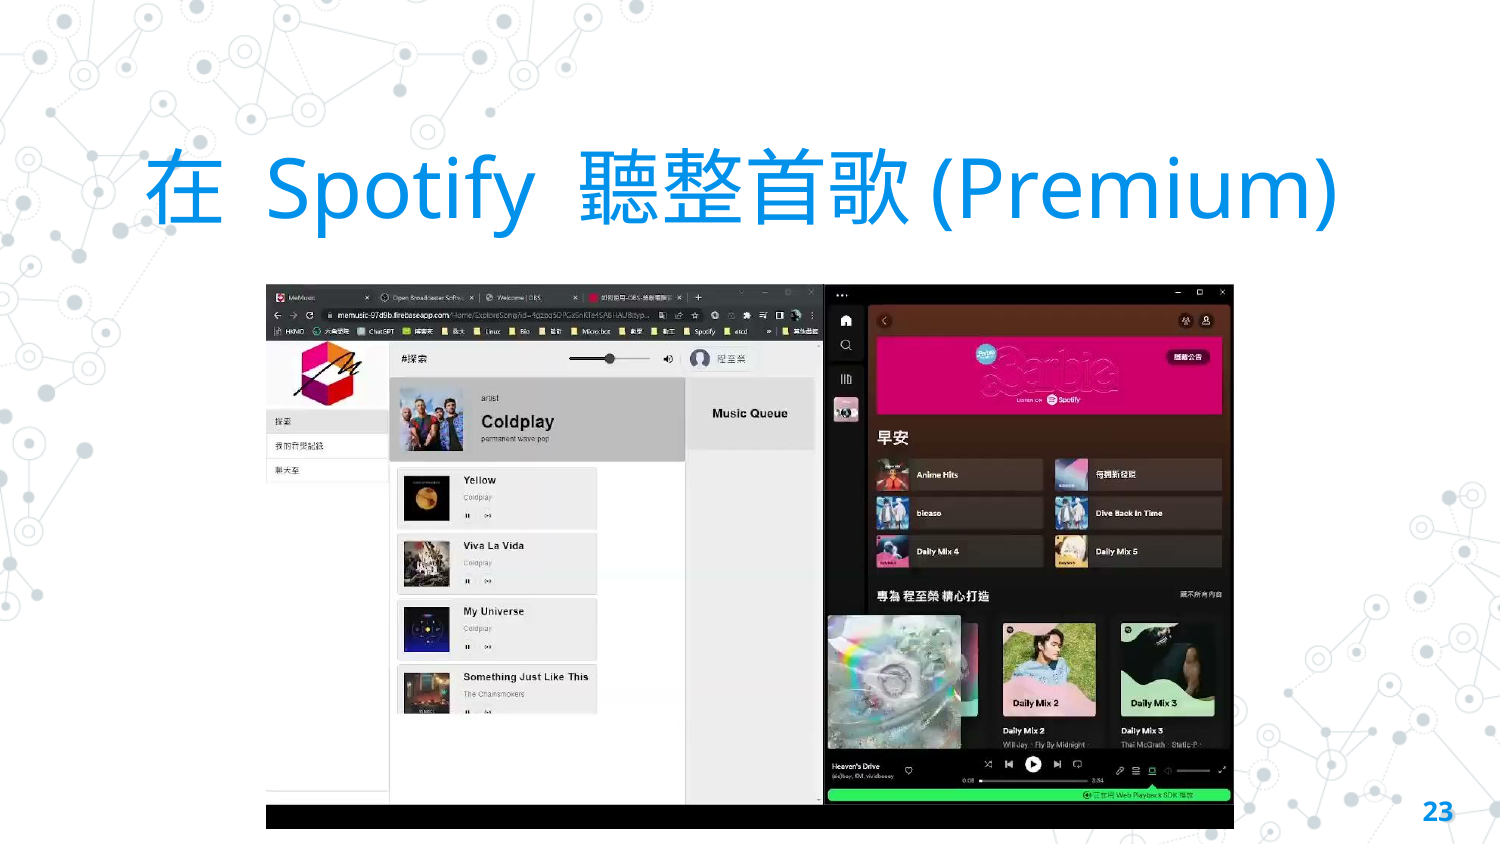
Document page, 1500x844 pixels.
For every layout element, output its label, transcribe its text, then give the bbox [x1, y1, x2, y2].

title 在 Spotify 聽整首歌(Premium) [128, 134, 1372, 250]
slide_number ‹#› [1378, 779, 1469, 844]
picture [0, 0, 1500, 844]
